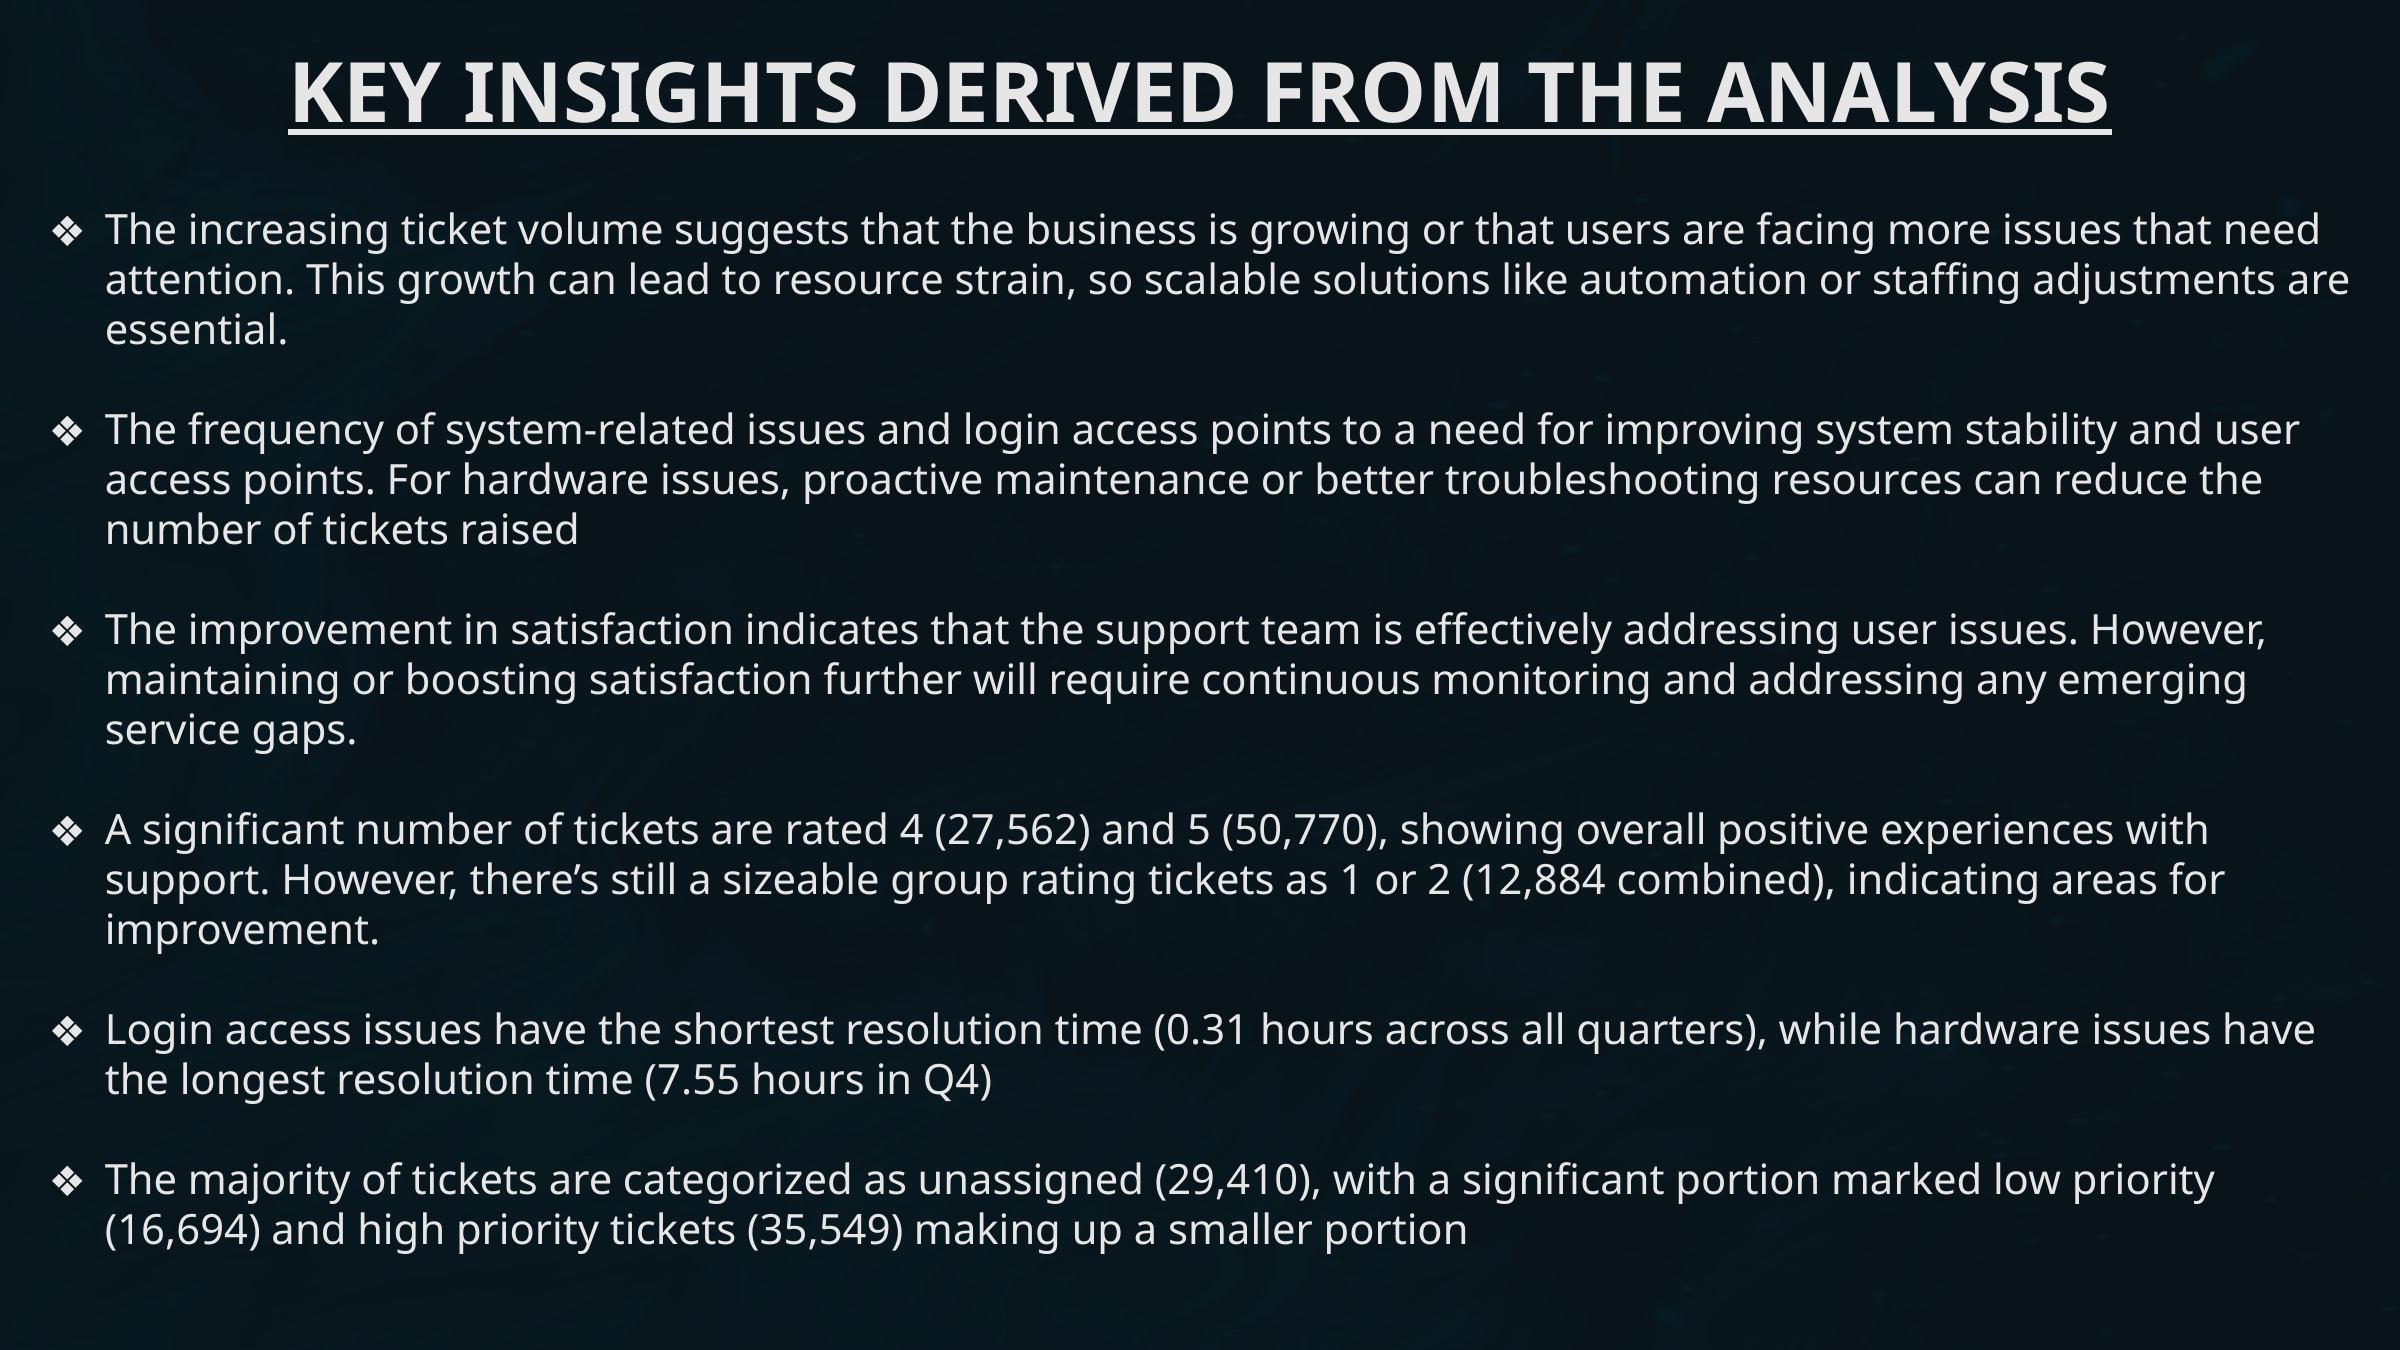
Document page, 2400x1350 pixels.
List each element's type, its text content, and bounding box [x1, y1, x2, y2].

text_box KEY INSIGHTS DERIVED FROM THE ANALYSIS [79, 31, 2321, 147]
text_box The increasing ticket volume suggests that the business is growing or that users are facing more issues that need attention. This growth can lead to resource strain, so scalable solutions like automation or staffing adjustments are essential. The frequency of system-related issues and login access points to a need for improving system stability and user access points. For hardware issues, proactive maintenance or better troubleshooting resources can reduce the number of tickets raised The improvement in satisfaction indicates that the support team is effectively addressing user issues. However, maintaining or boosting satisfaction further will require continuous monitoring and addressing any emerging service gaps. A significant number of tickets are rated 4 (27,562) and 5 (50,770), showing overall positive experiences with support. However, there’s still a sizeable group rating tickets as 1 or 2 (12,884 combined), indicating areas for improvement. Login access issues have the shortest resolution time (0.31 hours across all quarters), while hardware issues have the longest resolution time (7.55 hours in Q4) The majority of tickets are categorized as unassigned (29,410), with a significant portion marked low priority (16,694) and high priority tickets (35,549) making up a smaller portion [33, 195, 2367, 1261]
